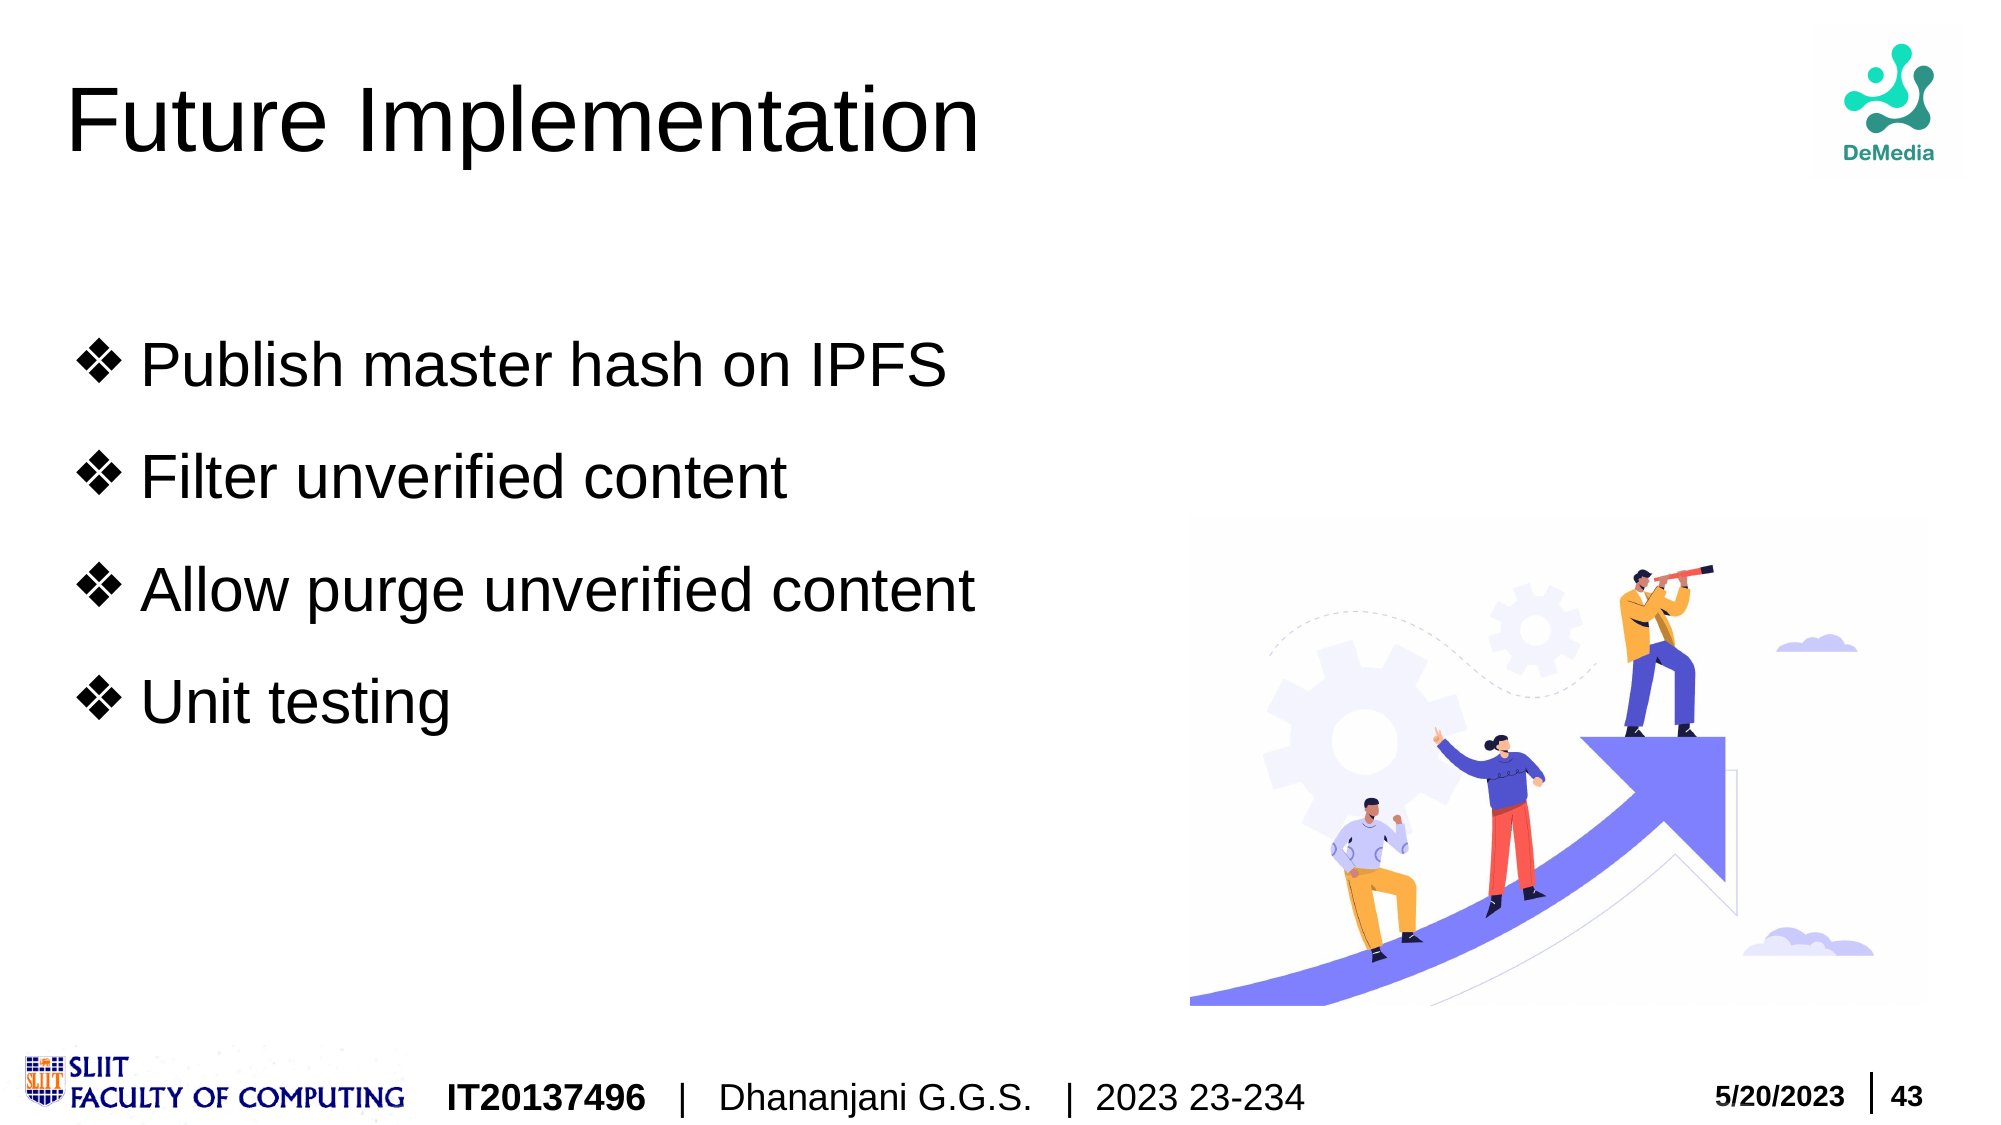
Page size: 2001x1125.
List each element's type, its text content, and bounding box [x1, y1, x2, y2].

text_box IT20137496 | Dhananjani G.G.S. | 2023 23-234 [431, 1065, 1550, 1125]
picture [0, 1045, 413, 1124]
list Publish master hash on IPFS Filter unverified content Allow purge unverified content Unit testing [50, 279, 1967, 1038]
picture [1190, 514, 1928, 1006]
picture [1811, 24, 1967, 180]
title Future Implementation [50, 50, 1812, 180]
